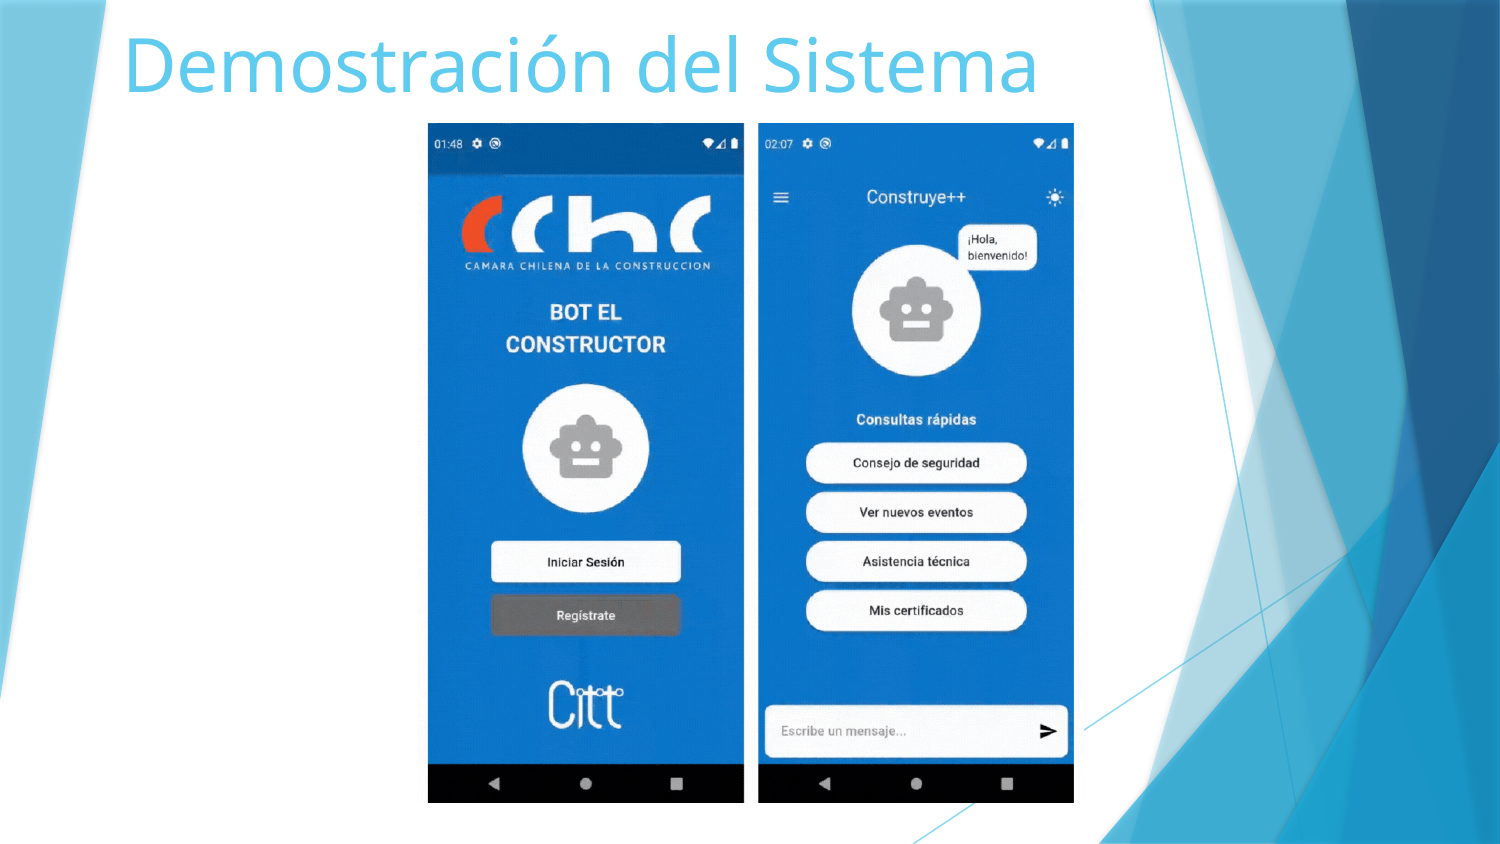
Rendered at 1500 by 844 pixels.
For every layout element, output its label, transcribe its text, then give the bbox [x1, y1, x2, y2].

picture [417, 122, 1084, 804]
title Demostración del Sistema [107, 0, 1500, 123]
